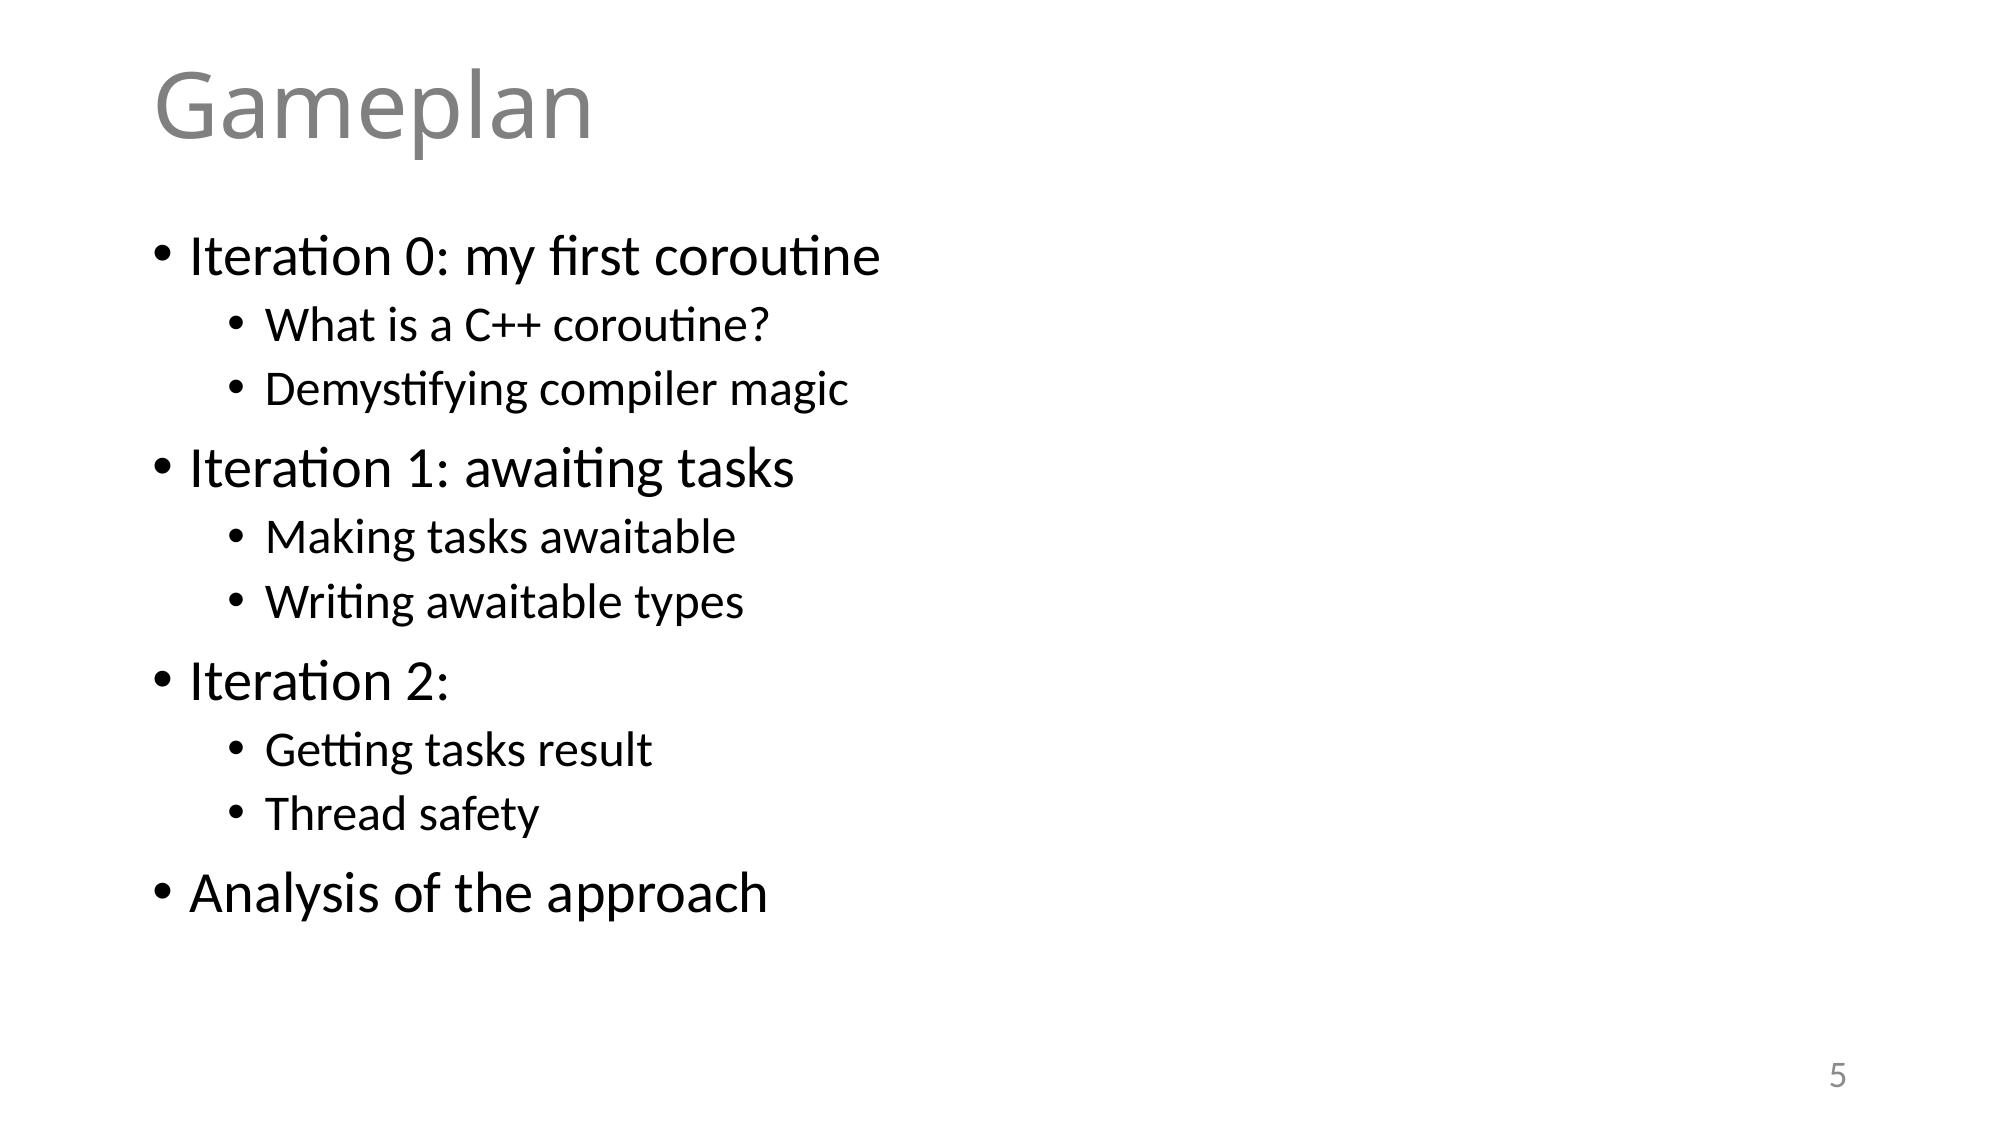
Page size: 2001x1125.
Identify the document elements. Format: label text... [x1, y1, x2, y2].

title Gameplan [137, 0, 1863, 217]
list Iteration 0: my first coroutine What is a C++ coroutine? Demystifying compiler magic Iteration 1: awaiting tasks Making tasks awaitable Writing awaitable types Iteration 2: Getting tasks result Thread safety Analysis of the approach [137, 217, 1863, 1043]
slide_number 5 [1412, 1042, 1863, 1103]
